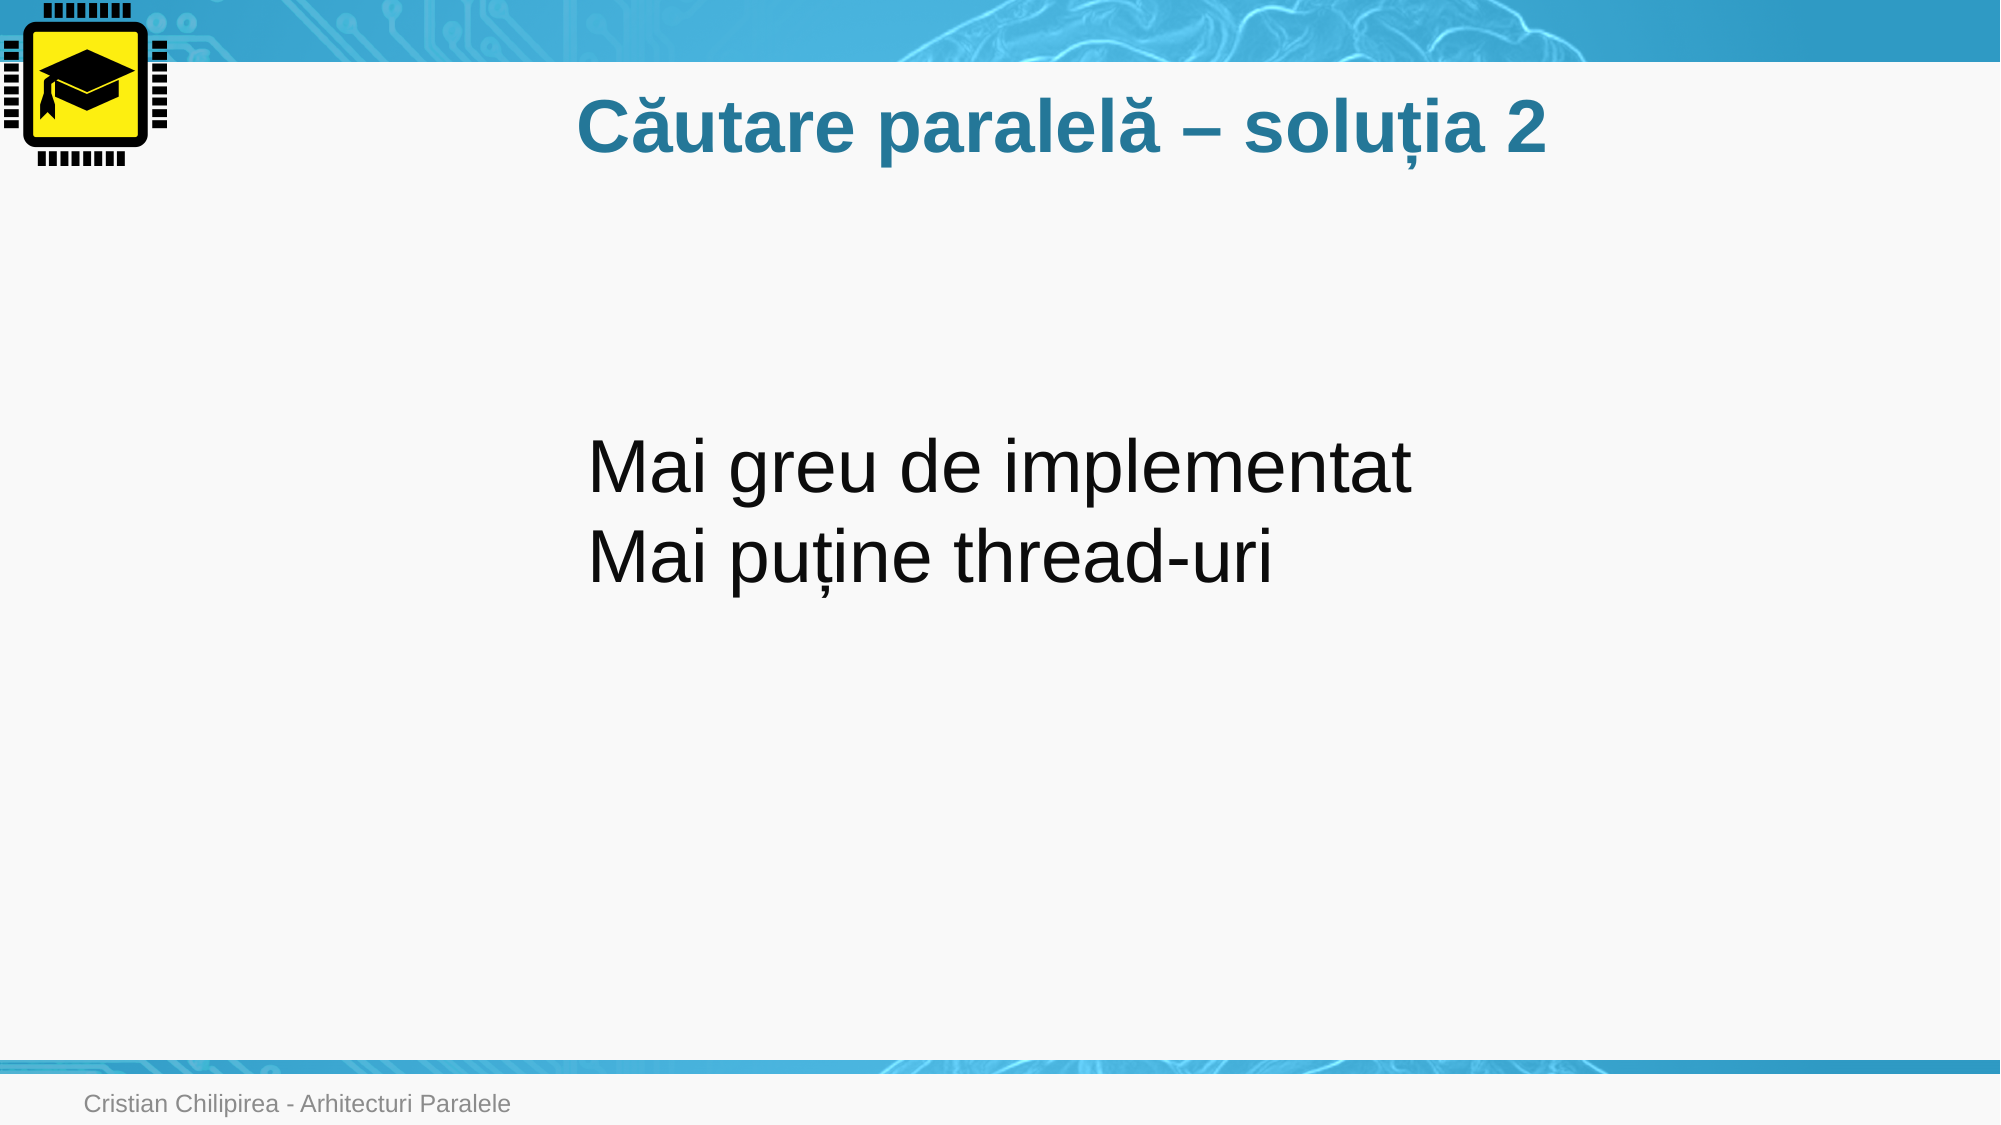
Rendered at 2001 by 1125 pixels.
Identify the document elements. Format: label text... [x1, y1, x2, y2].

picture [0, 1060, 2000, 1074]
text_box Mai greu de implementat Mai puține thread-uri [572, 410, 1428, 606]
footer Cristian Chilipirea - Arhitecturi Paralele [68, 1083, 1542, 1125]
title Căutare paralelă – soluția 2 [170, 76, 1955, 180]
picture [0, 0, 2000, 166]
